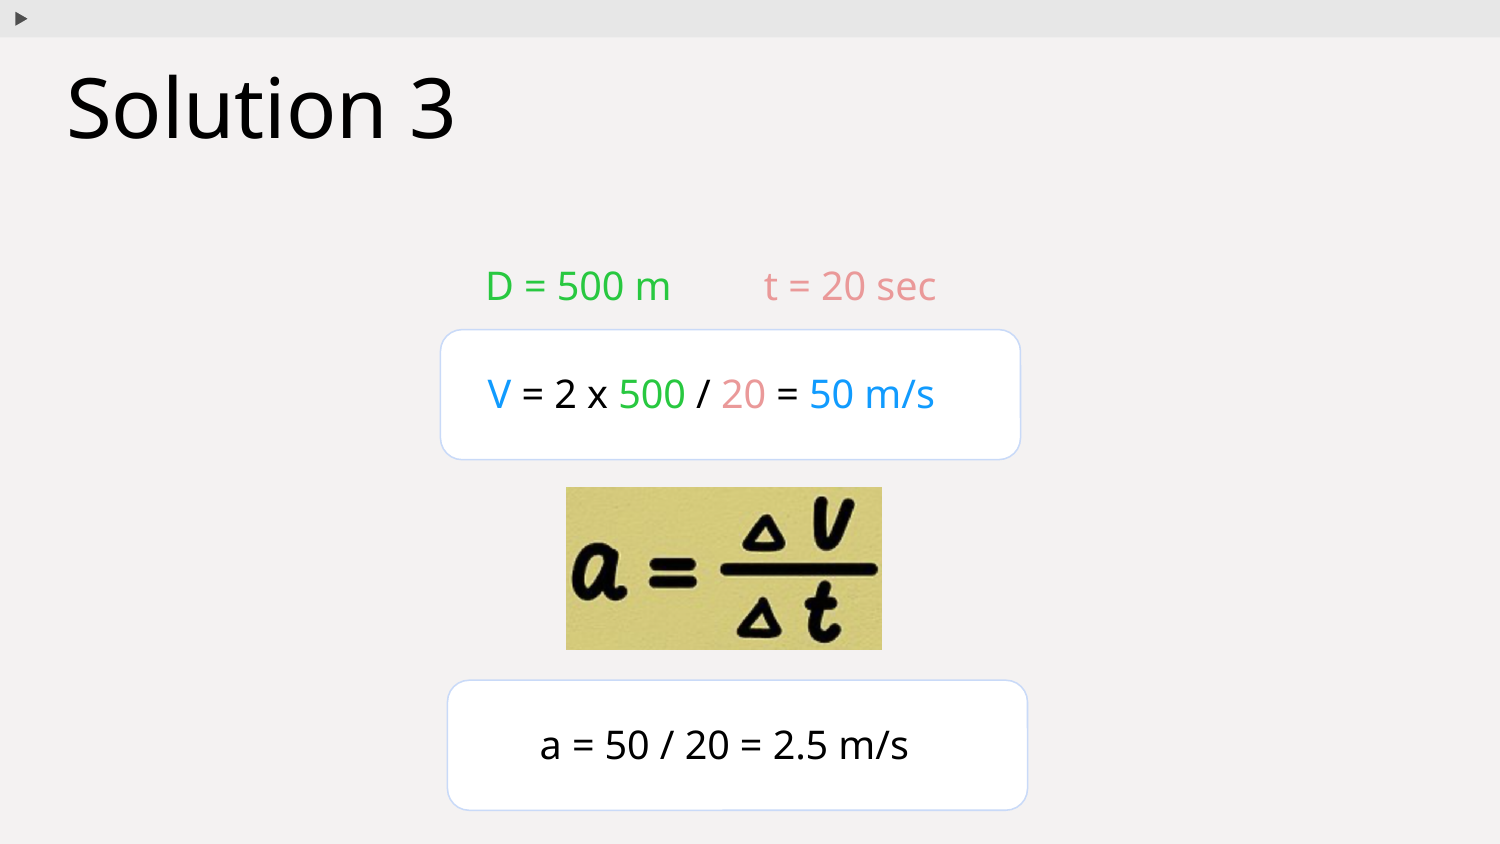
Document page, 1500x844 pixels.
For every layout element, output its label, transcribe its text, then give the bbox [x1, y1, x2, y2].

text_box [447, 680, 1028, 811]
text_box V = 2 x 500 / 20 = 50 m/s [472, 354, 1308, 506]
picture [566, 487, 882, 651]
text_box [440, 381, 472, 460]
title Solution 3 [51, 51, 928, 381]
text_box D = 500 m t = 20 sec [470, 245, 1207, 397]
text_box a = 50 / 20 = 2.5 m/s [524, 705, 1360, 844]
